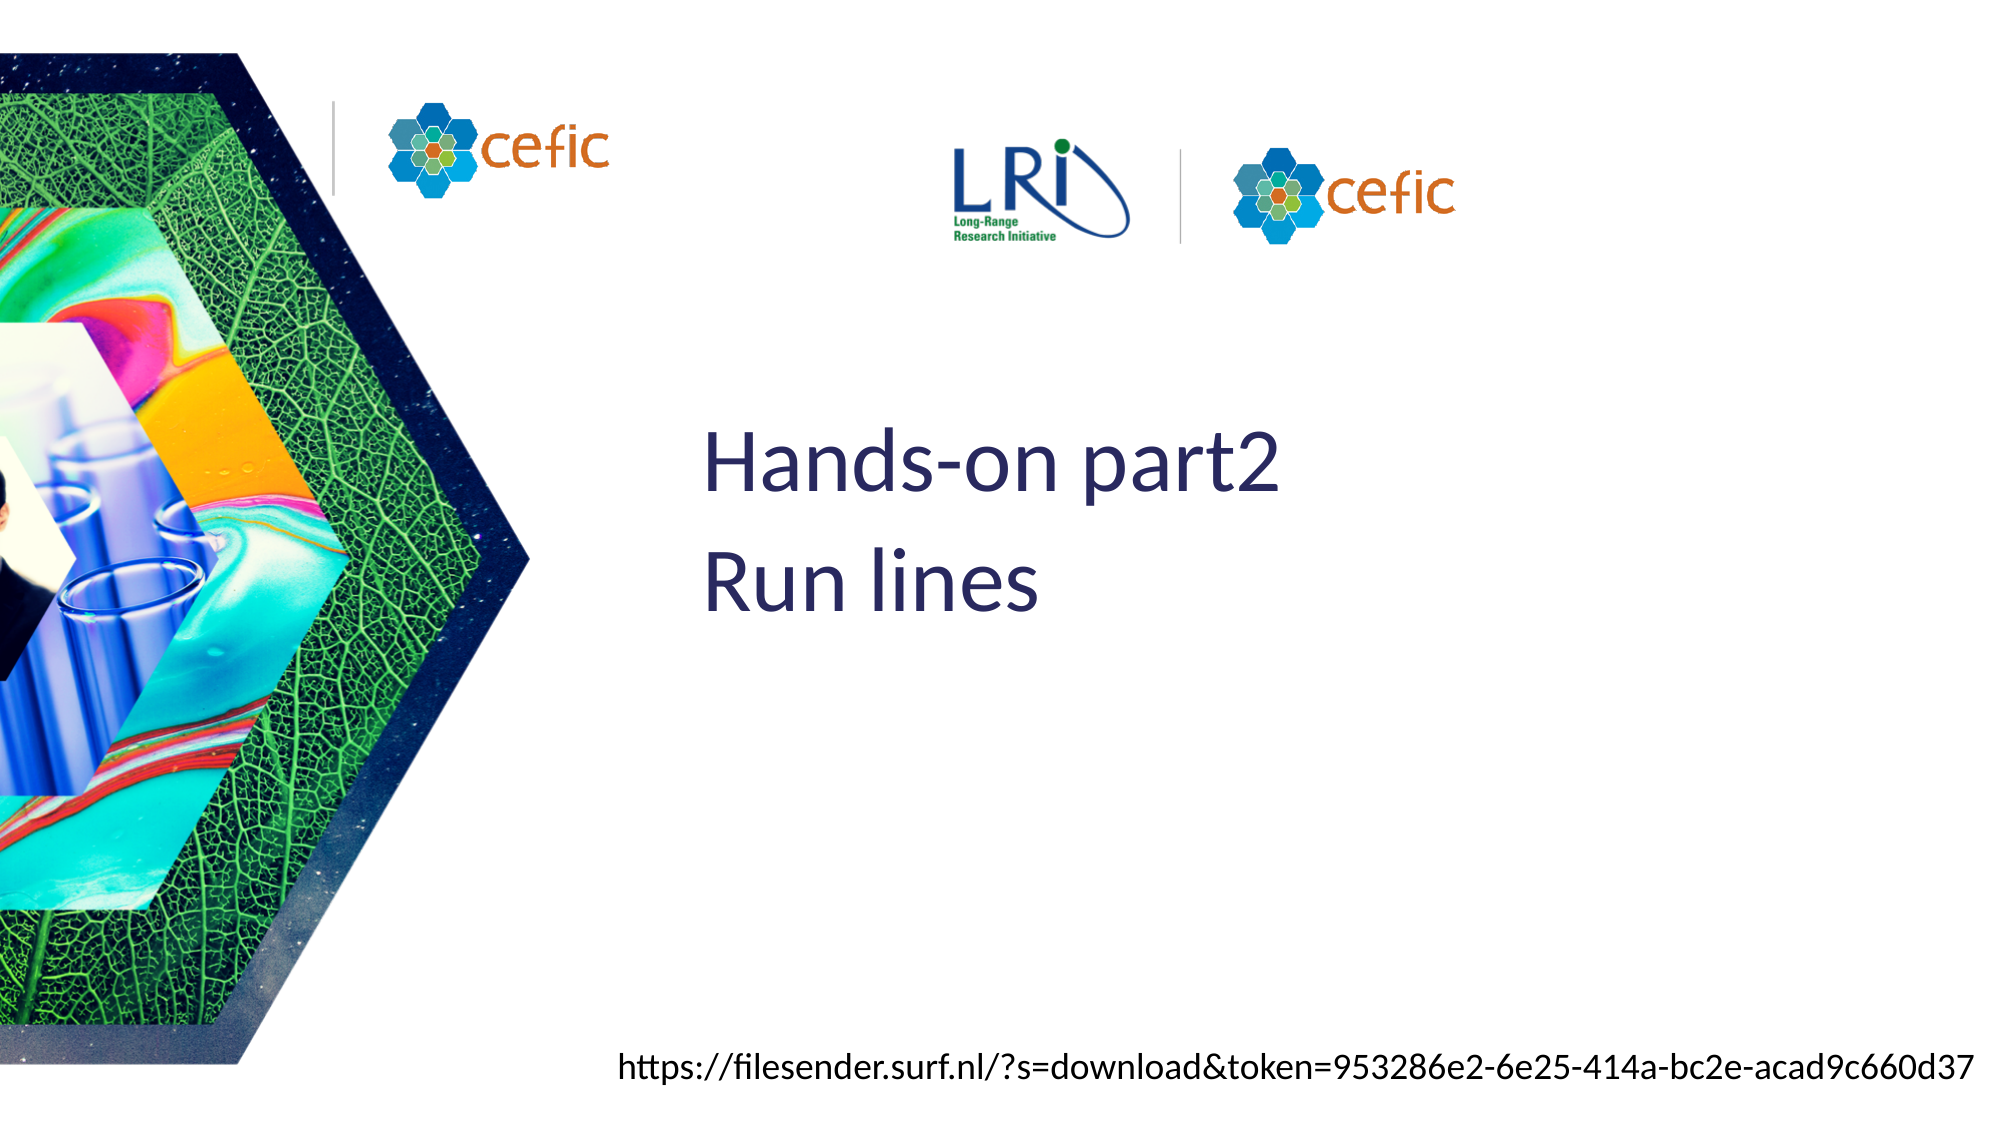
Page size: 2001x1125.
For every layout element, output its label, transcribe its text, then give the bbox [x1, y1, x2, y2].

text_box https://filesender.surf.nl/?s=download&token=953286e2-6e25-414a-bc2e-acad9c660d37 [602, 1034, 2000, 1095]
text_box Hands-on part2 Run lines [687, 405, 1978, 481]
picture [0, 0, 655, 1125]
text_box [508, 894, 1417, 1094]
picture [1224, 137, 1467, 255]
picture [910, 124, 1191, 263]
